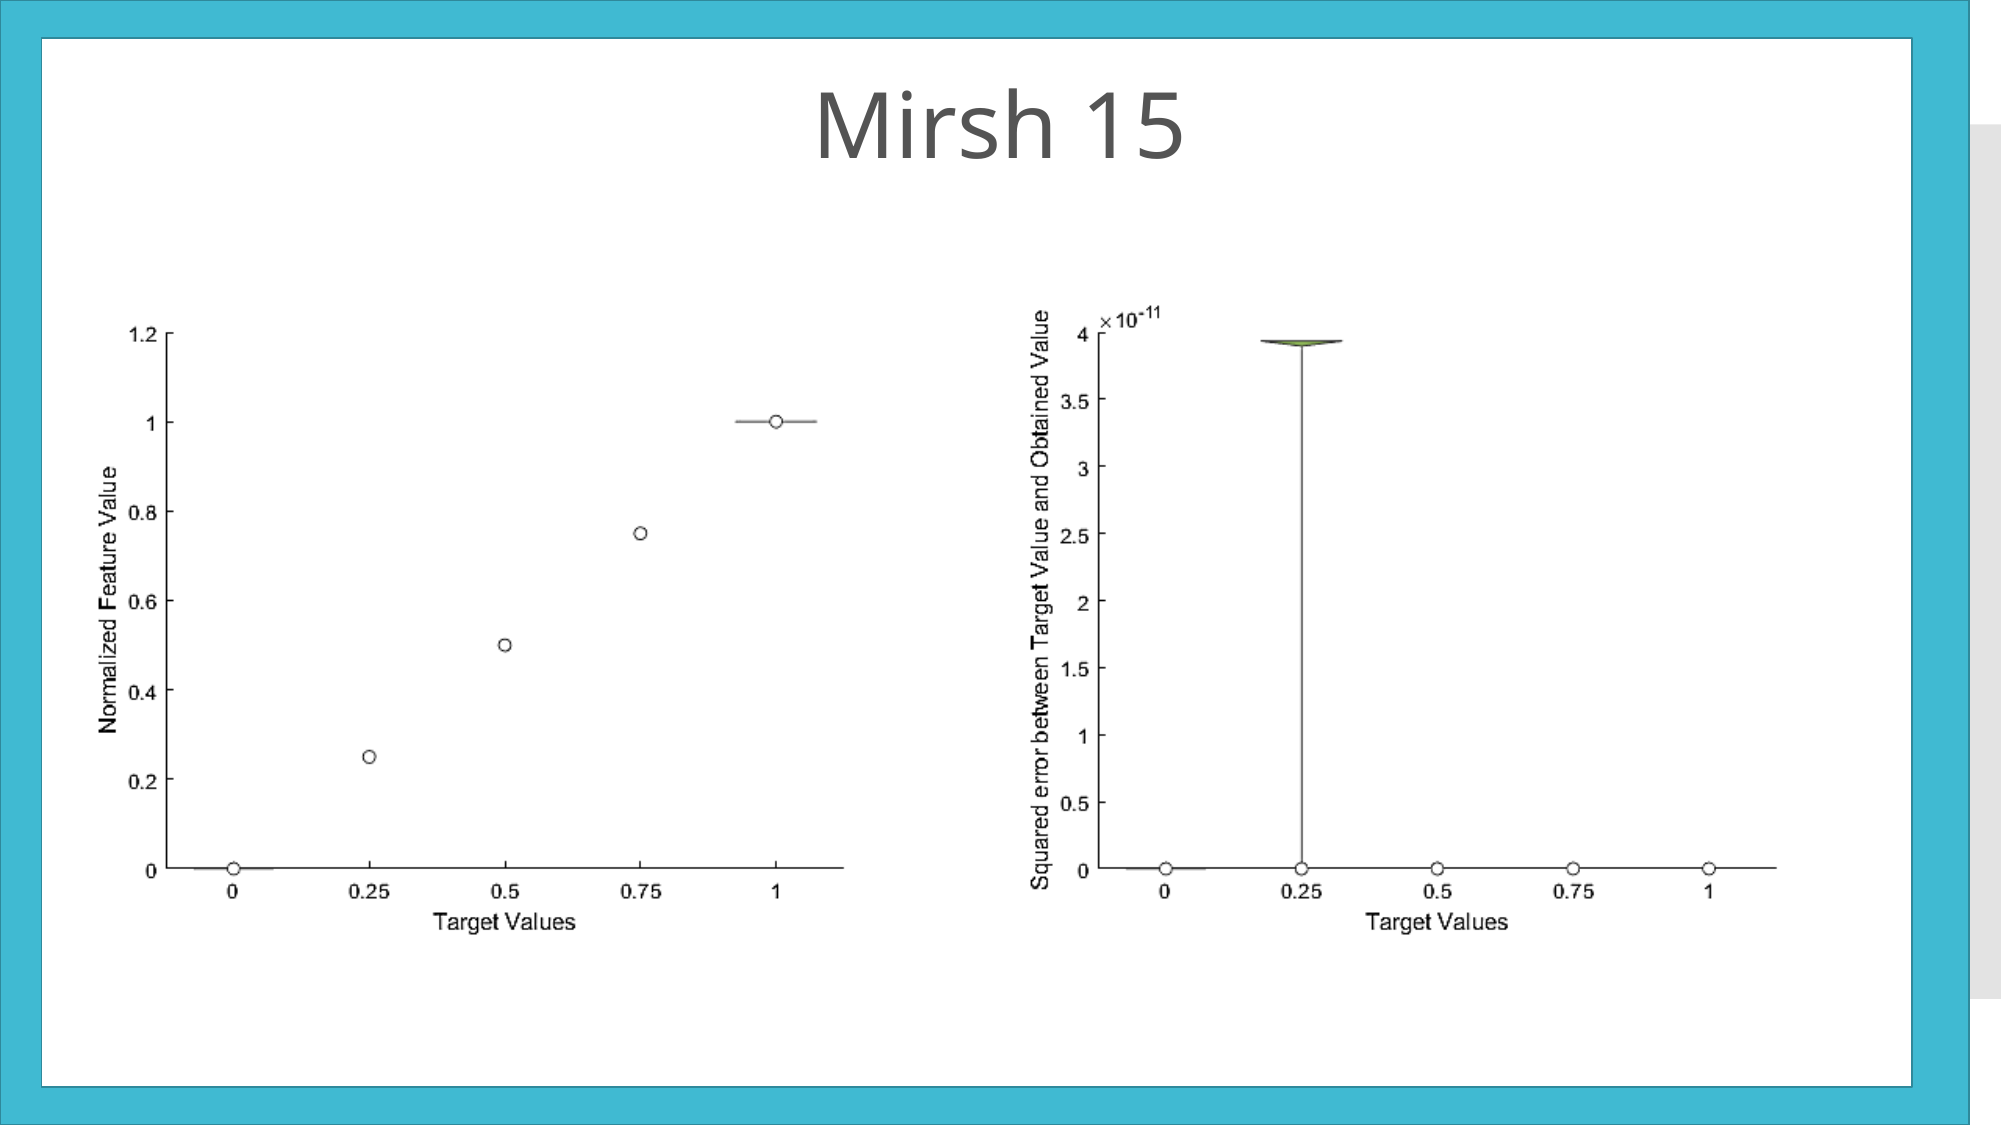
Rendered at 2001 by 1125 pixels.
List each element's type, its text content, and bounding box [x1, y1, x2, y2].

text_box [42, 39, 593, 1086]
text_box [0, 0, 1970, 1125]
picture [984, 284, 1860, 941]
text_box Mirsh 15 [762, 59, 1238, 185]
picture [51, 284, 928, 941]
